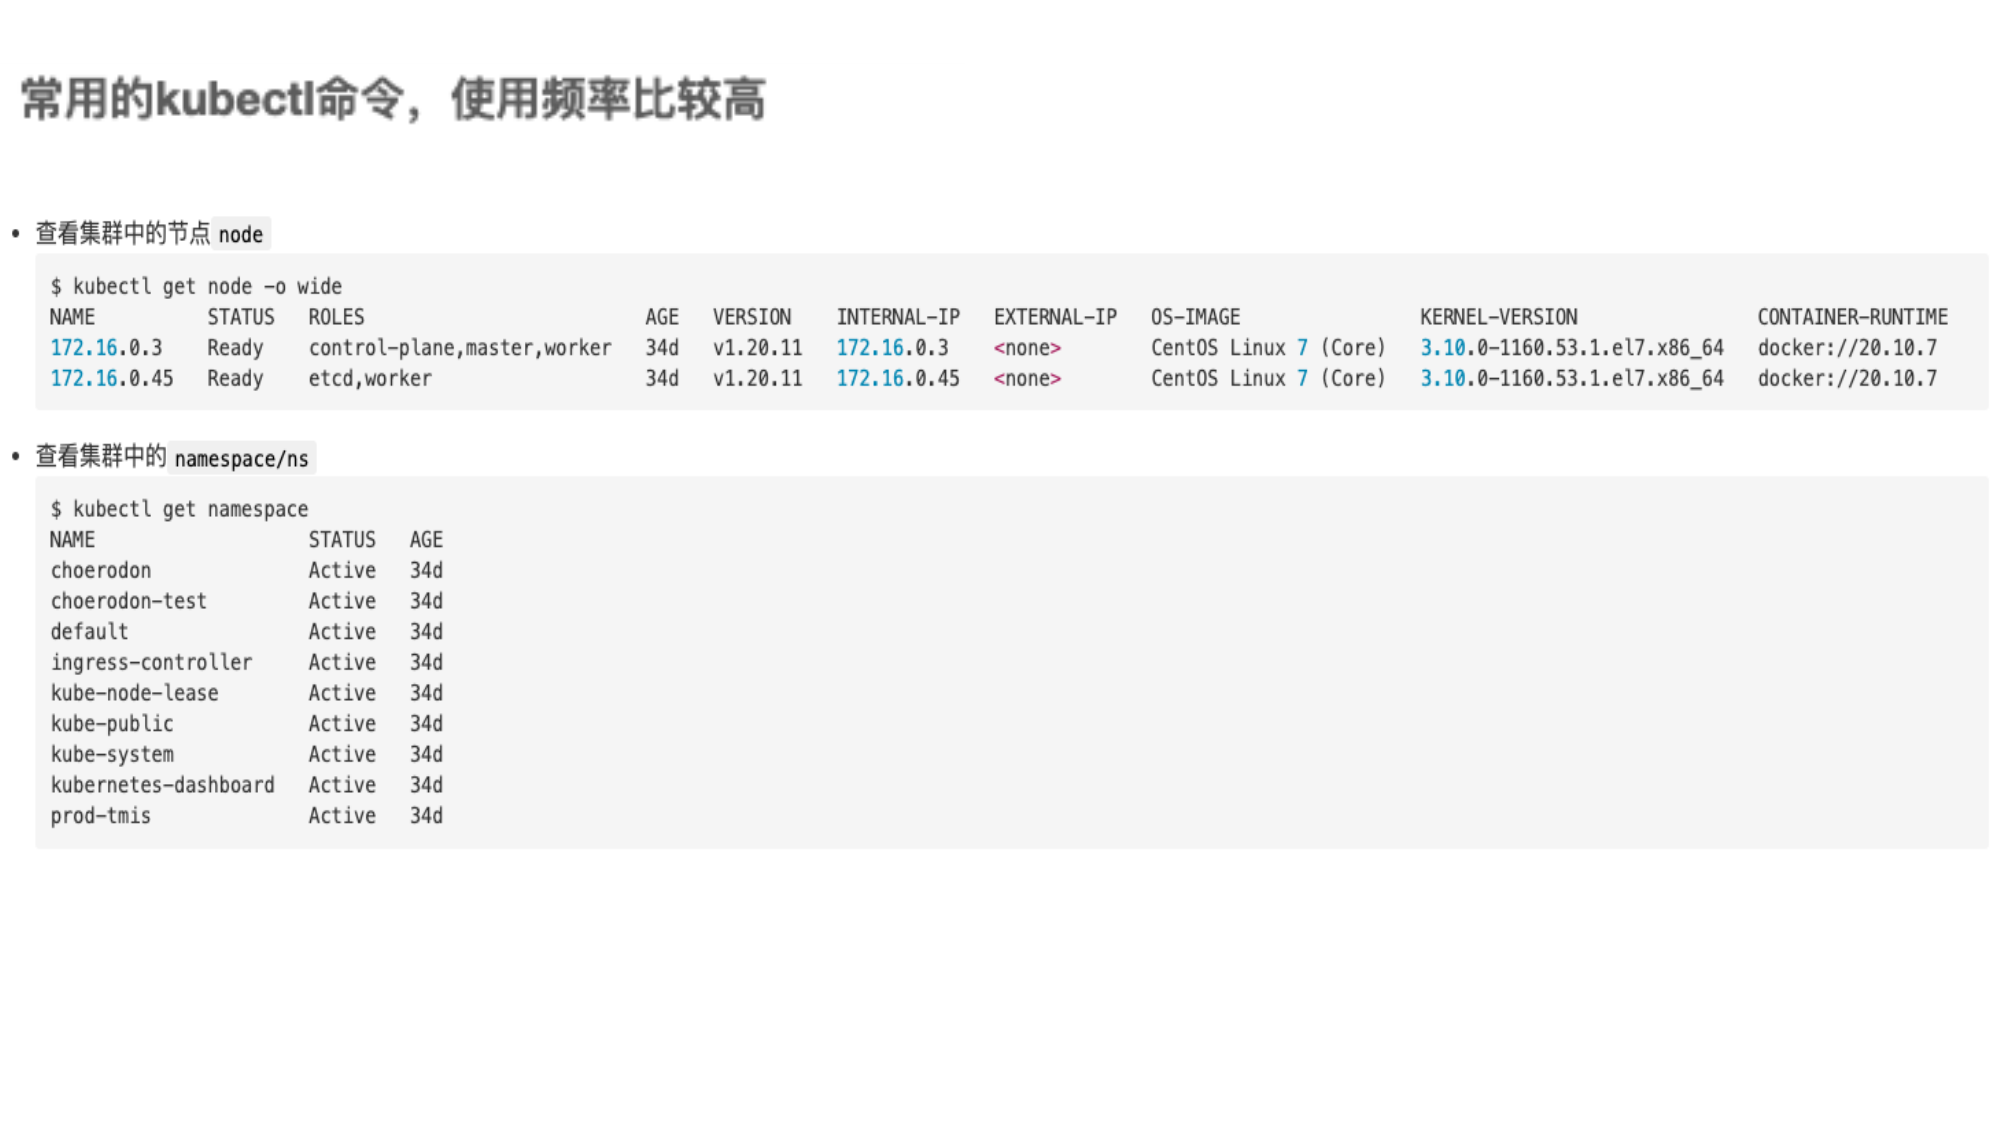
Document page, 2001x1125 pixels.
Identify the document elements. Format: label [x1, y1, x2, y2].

picture [0, 207, 2000, 867]
picture [0, 62, 965, 167]
